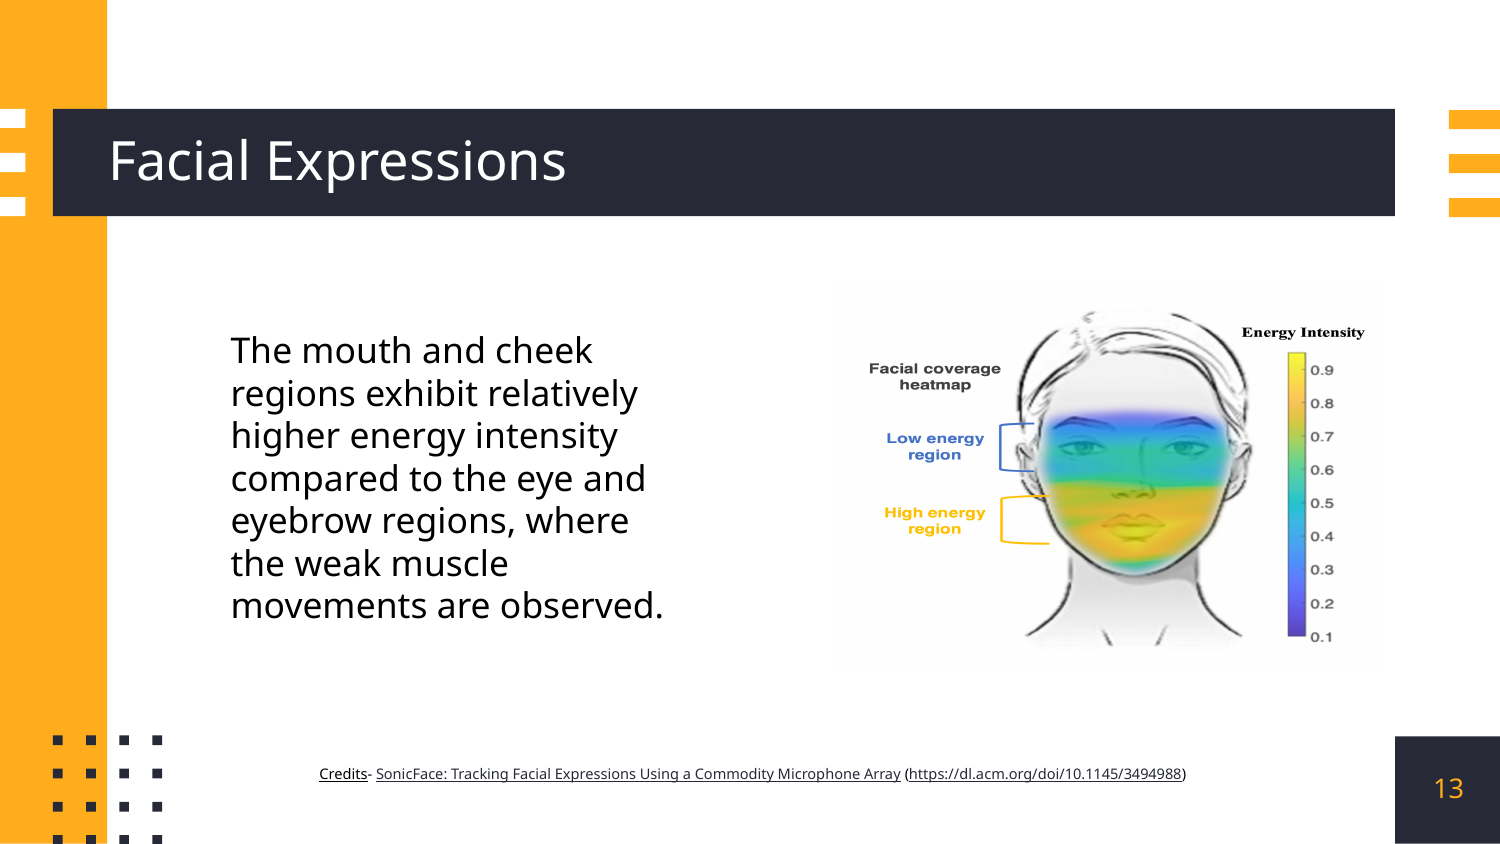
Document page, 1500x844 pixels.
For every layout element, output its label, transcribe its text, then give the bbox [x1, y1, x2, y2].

picture [836, 282, 1386, 668]
text_box The mouth and cheek regions exhibit relatively higher energy intensity compared to the eye and eyebrow regions, where the weak muscle movements are observed. [215, 312, 708, 641]
slide_number ‹#› [1395, 736, 1500, 844]
title Facial Expressions [108, 108, 1396, 217]
text_box Credits- SonicFace: Tracking Facial Expressions Using a Commodity Microphone Array (https://dl.acm.org/doi/10.1145/3494988) [304, 754, 1289, 795]
